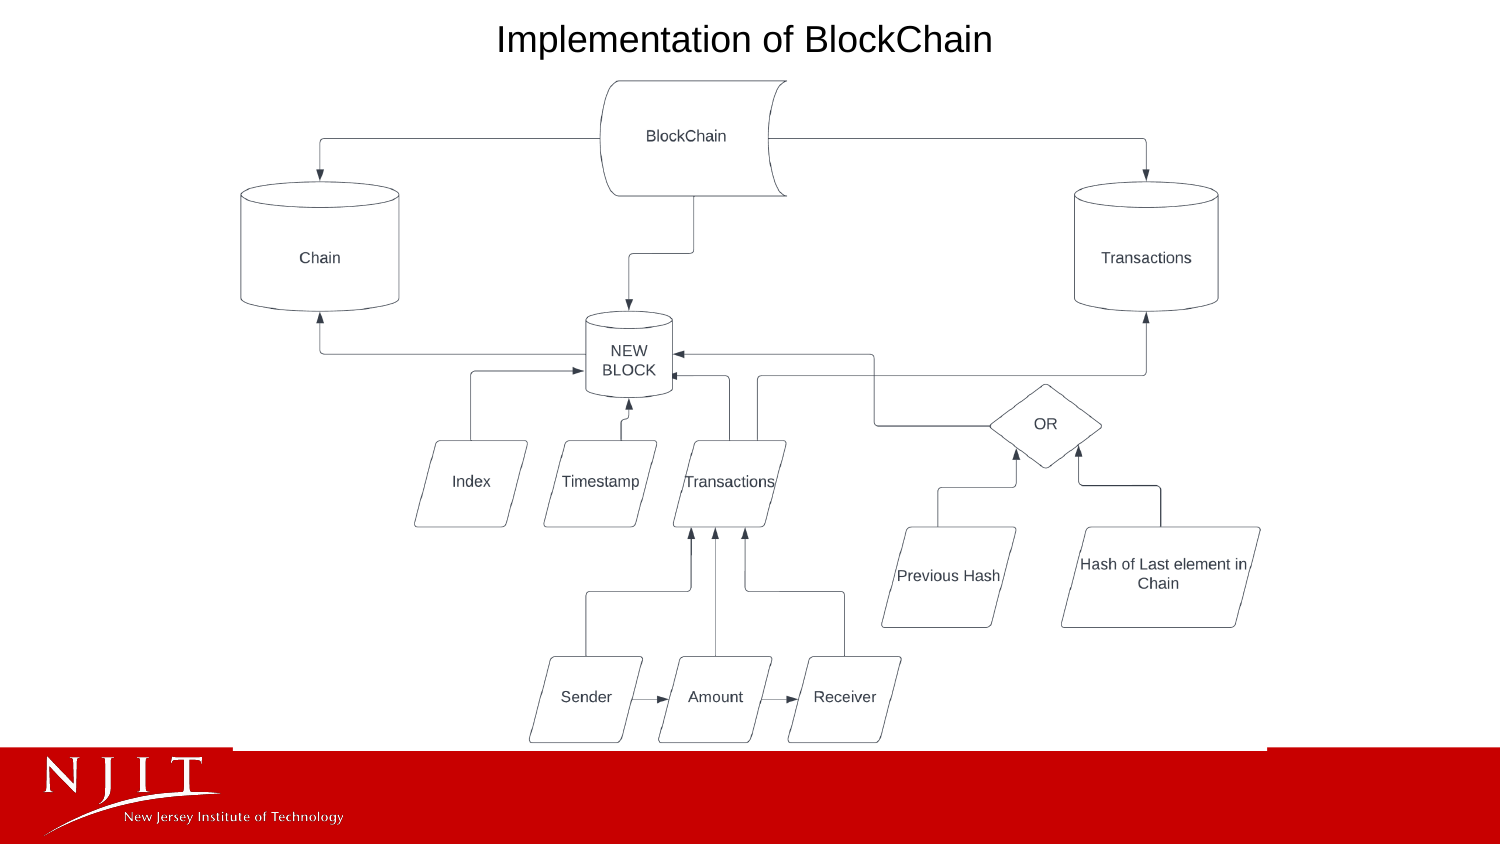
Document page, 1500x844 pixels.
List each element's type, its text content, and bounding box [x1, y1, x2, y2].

picture [42, 756, 343, 836]
picture [232, 75, 1268, 751]
text_box Implementation of BlockChain [0, 0, 1500, 75]
